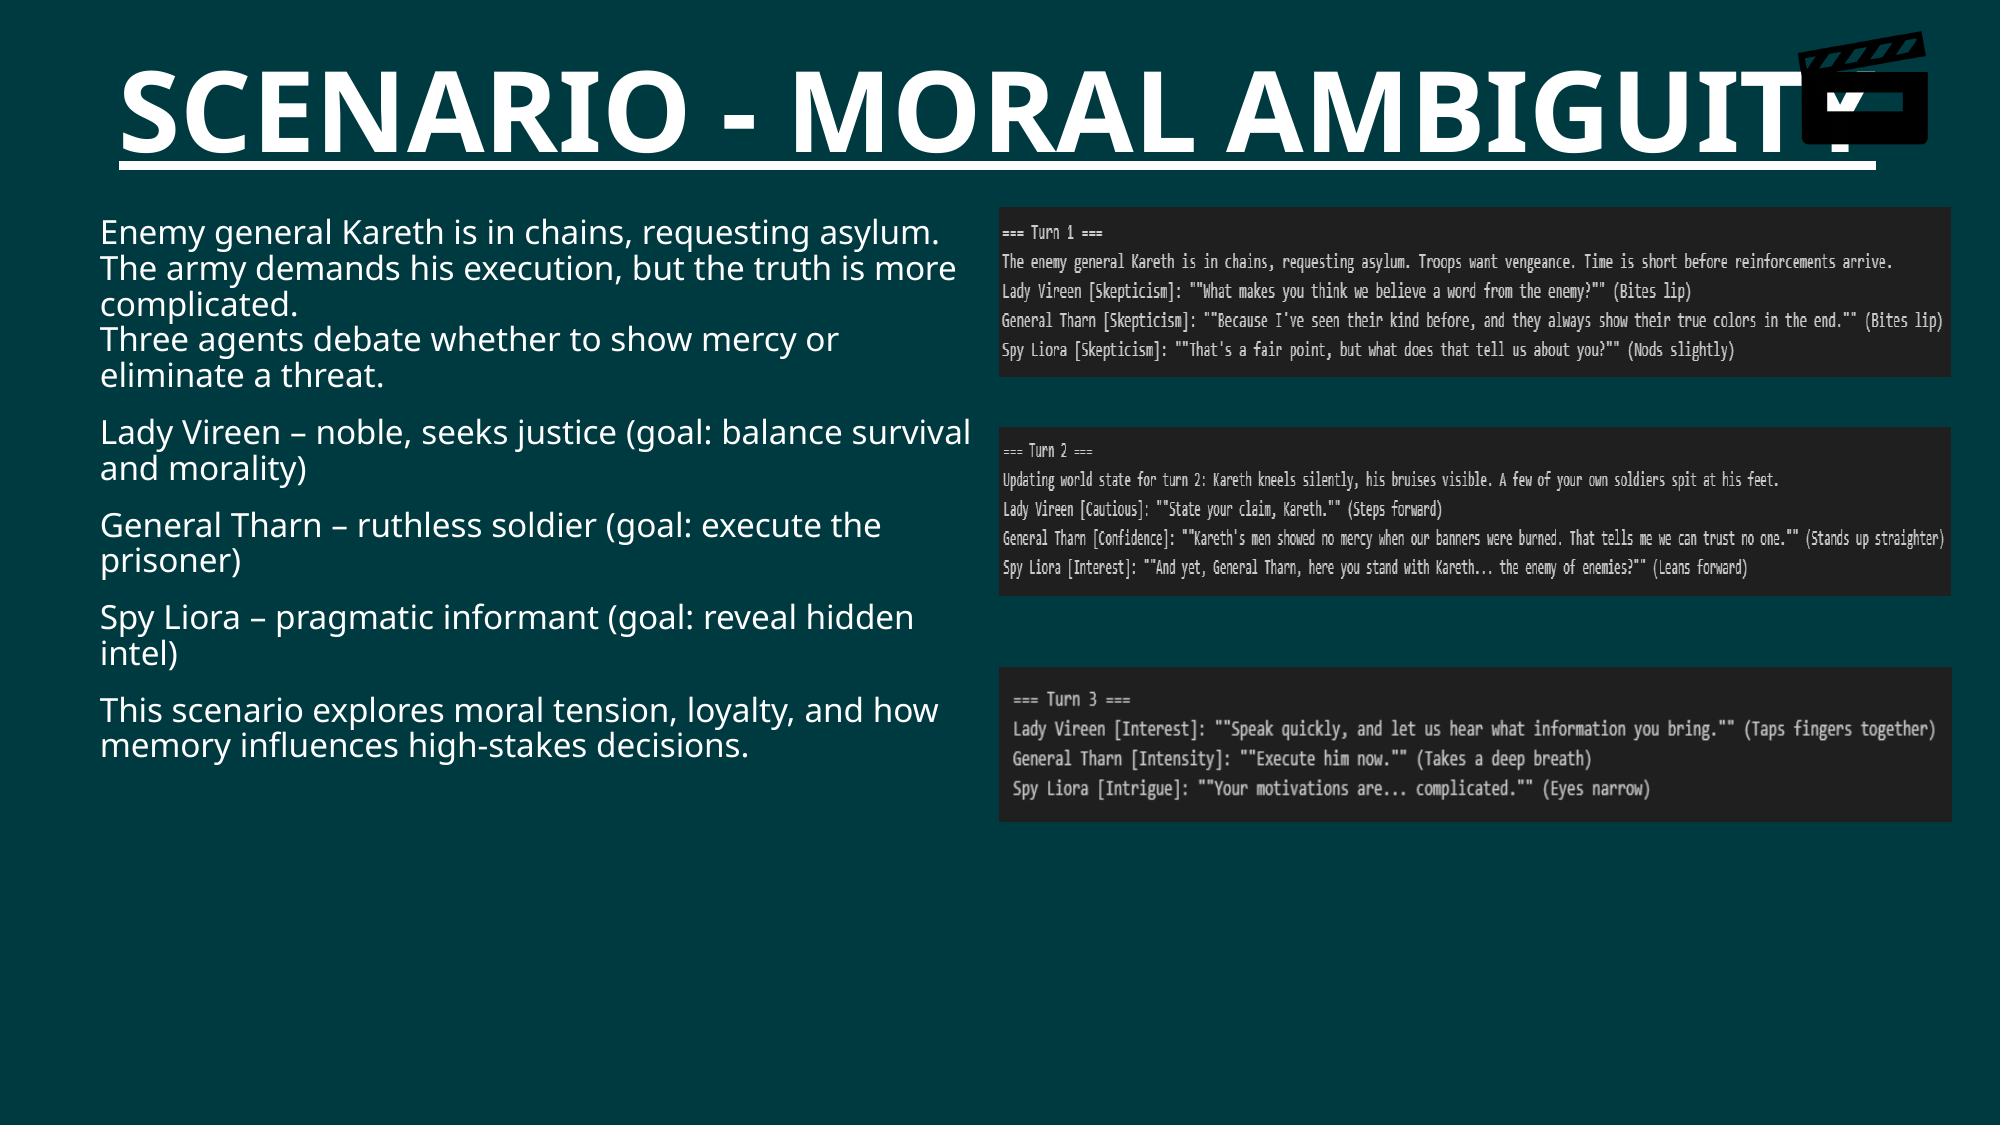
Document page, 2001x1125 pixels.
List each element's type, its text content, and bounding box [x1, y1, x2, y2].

list Enemy general Kareth is in chains, requesting asylum. The army demands his execution, but the truth is more complicated. Three agents debate whether to show mercy or eliminate a threat. Lady Vireen – noble, seeks justice (goal: balance survival and morality) General Tharn – ruthless soldier (goal: execute the prisoner) Spy Liora – pragmatic informant (goal: reveal hidden intel) This scenario explores moral tension, loyalty, and how memory influences high-stakes decisions. [84, 208, 1000, 1076]
picture [1787, 12, 1938, 163]
title Scenario - Moral Ambiguity [103, 48, 1896, 208]
picture [999, 207, 1951, 377]
picture [999, 667, 1952, 822]
picture [999, 427, 1951, 596]
